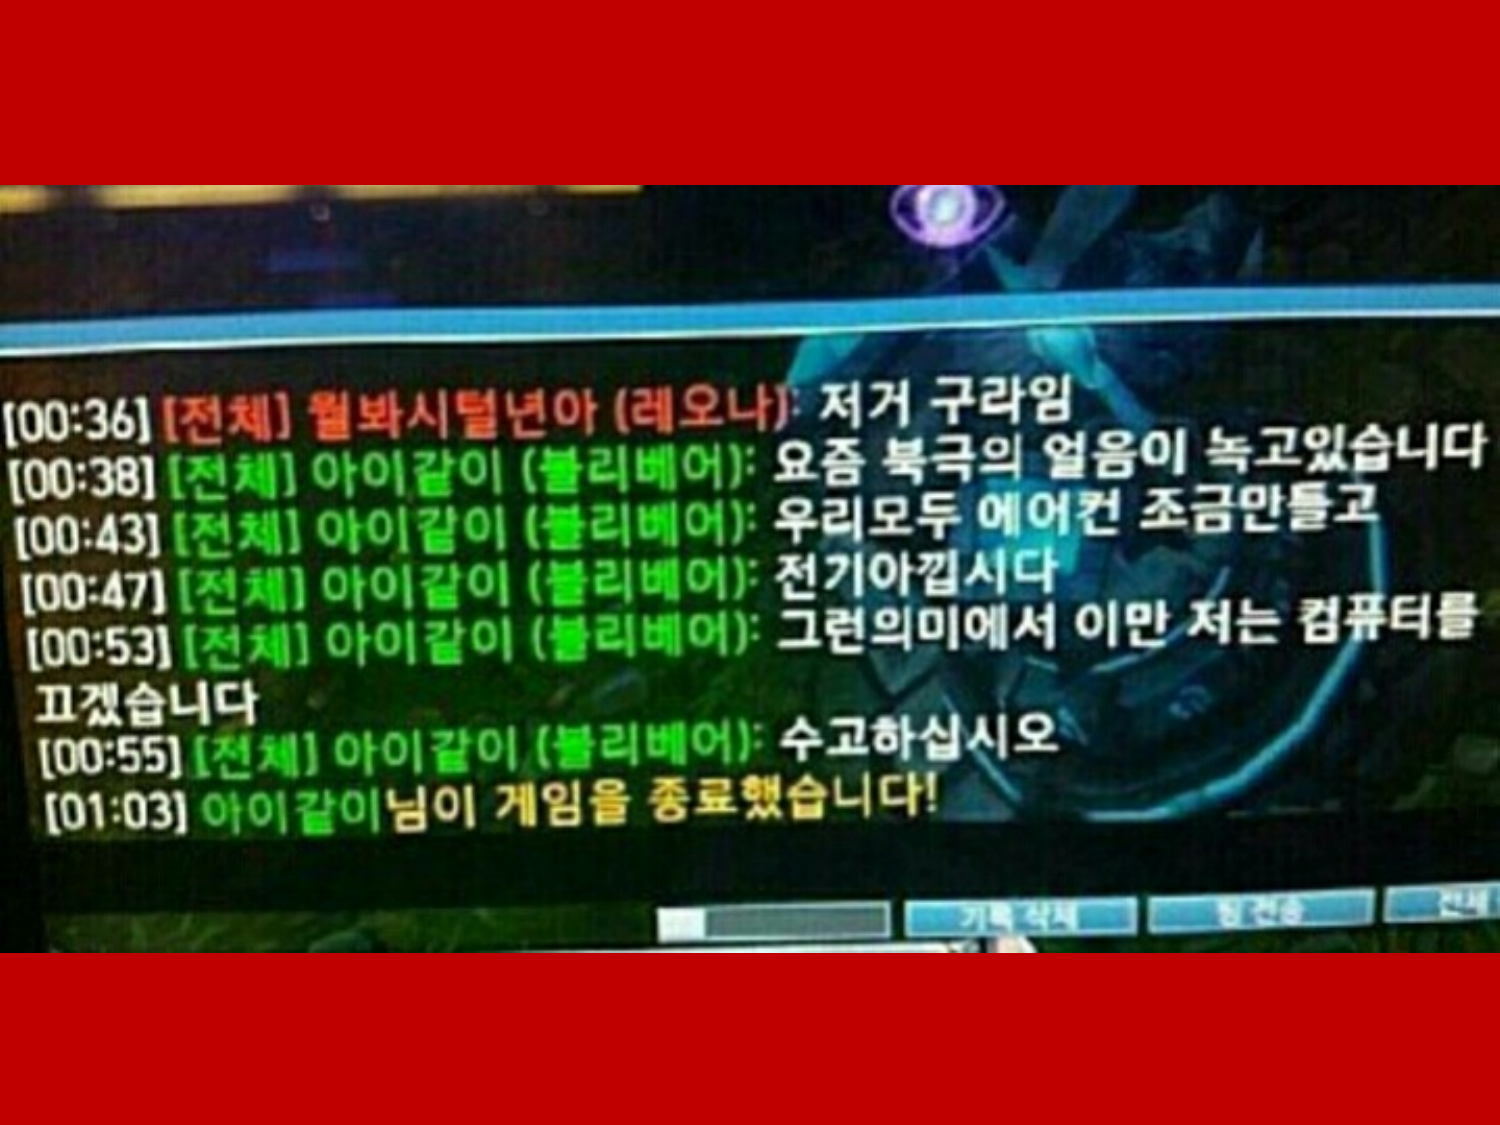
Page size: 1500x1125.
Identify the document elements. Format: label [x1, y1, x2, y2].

picture [0, 185, 1500, 953]
